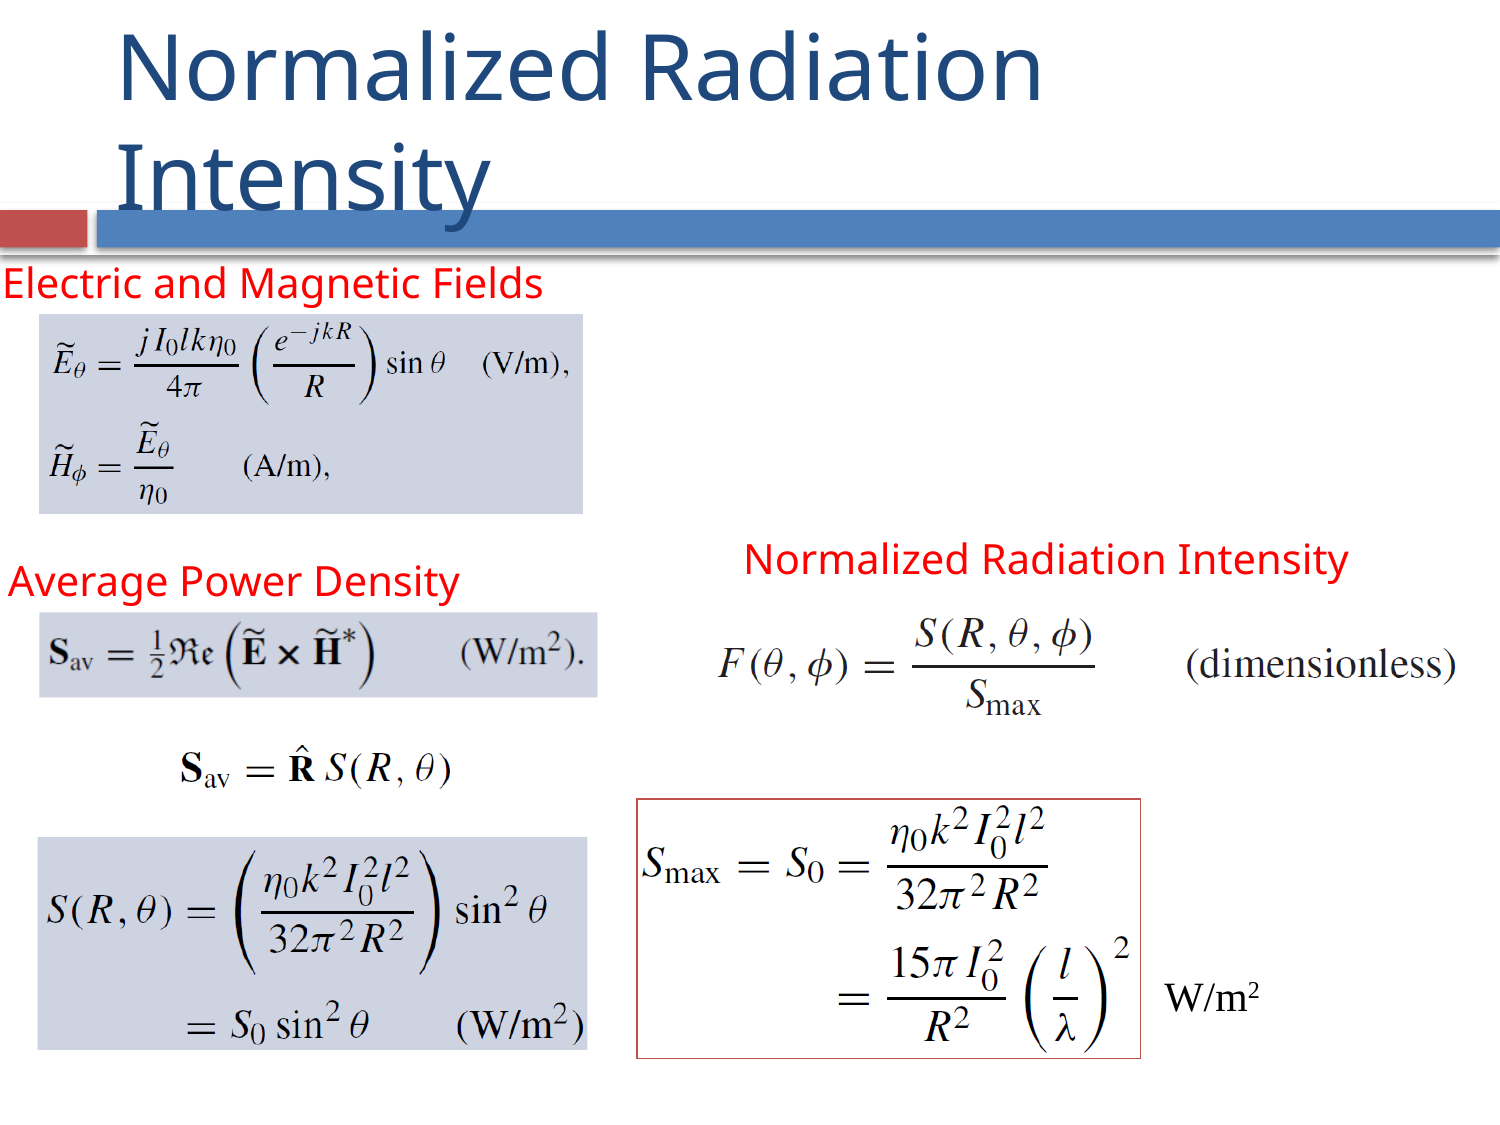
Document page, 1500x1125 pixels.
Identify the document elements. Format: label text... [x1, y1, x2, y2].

text_box W/m2 [1146, 962, 1287, 1028]
picture [712, 598, 1458, 721]
text_box Normalized Radiation Intensity [728, 525, 1364, 590]
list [174, 737, 451, 802]
text_box Electric and Magnetic Fields [0, 249, 559, 315]
picture [37, 837, 588, 1051]
picture [37, 312, 584, 516]
title Normalized Radiation Intensity [100, 37, 1438, 200]
picture [637, 799, 1141, 1059]
text_box Average Power Density [0, 547, 475, 613]
picture [37, 609, 601, 701]
